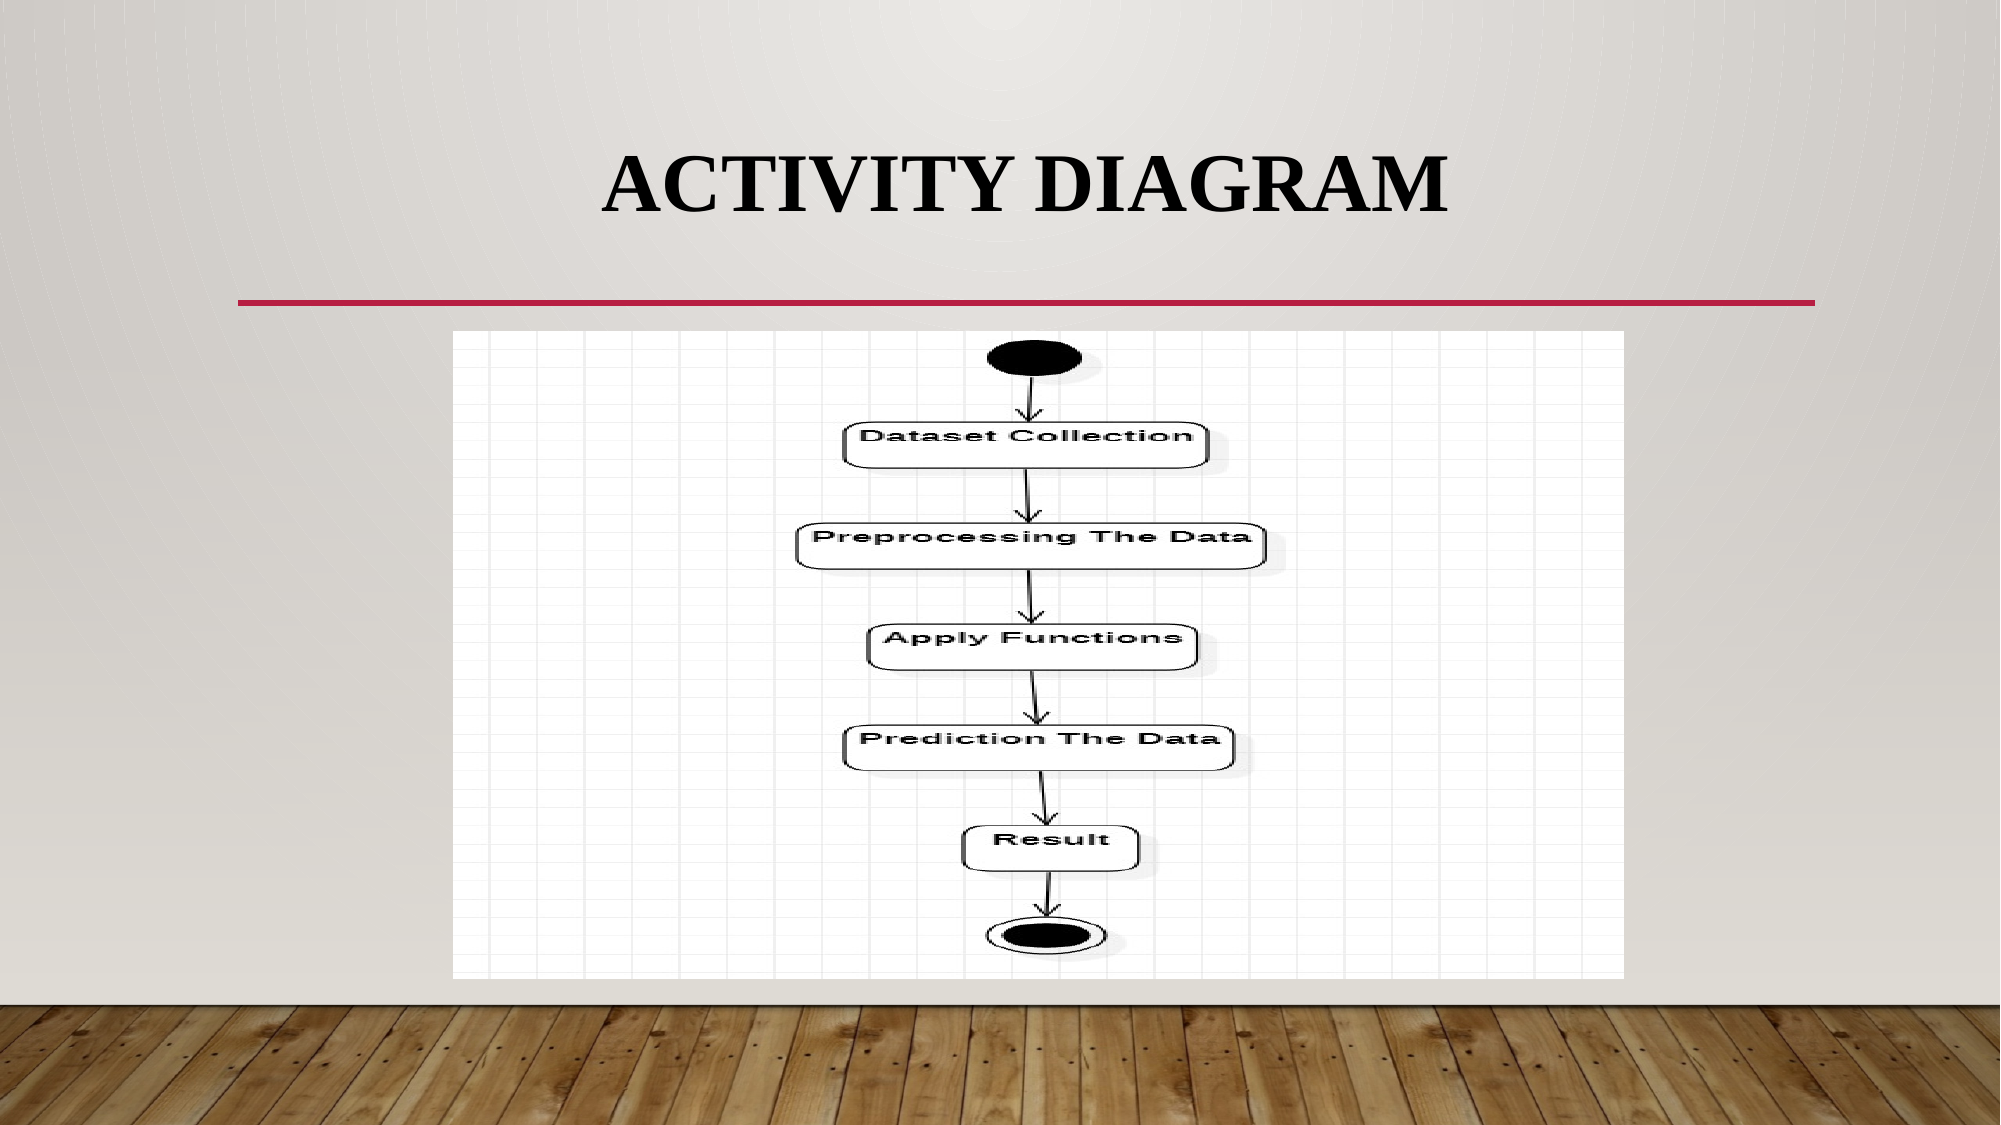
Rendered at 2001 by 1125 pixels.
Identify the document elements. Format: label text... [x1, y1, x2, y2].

picture [0, 1005, 2000, 1125]
title ACTIVITY DIAGRAM [238, 131, 1814, 305]
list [452, 331, 1624, 979]
